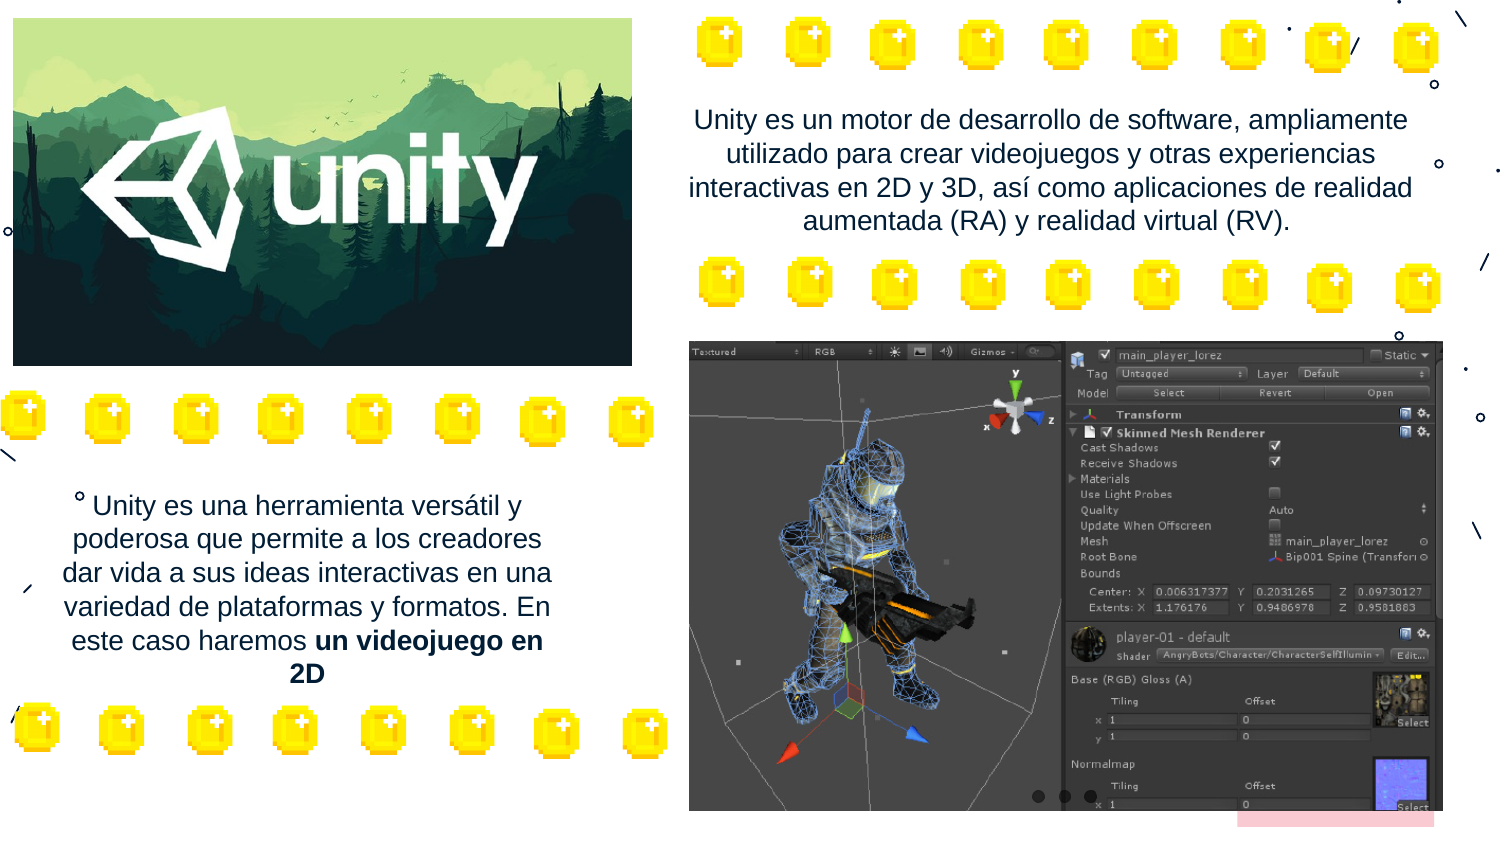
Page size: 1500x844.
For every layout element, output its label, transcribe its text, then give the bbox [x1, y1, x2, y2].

subtitle Unity es un motor de desarrollo de software, ampliamente utilizado para crear videojuegos y otras experiencias interactivas en 2D y 3D, así como aplicaciones de realidad aumentada (RA) y realidad virtual (RV). [677, 101, 1425, 199]
picture [0, 382, 676, 456]
picture [677, 248, 1464, 322]
picture [13, 18, 632, 367]
picture [0, 341, 1444, 812]
picture [675, 8, 1462, 82]
text_box Unity es una herramienta versátil y poderosa que permite a los creadores dar vida a sus ideas interactivas en una variedad de plataformas y formatos. En este caso haremos un videojuego en 2D [42, 472, 573, 699]
